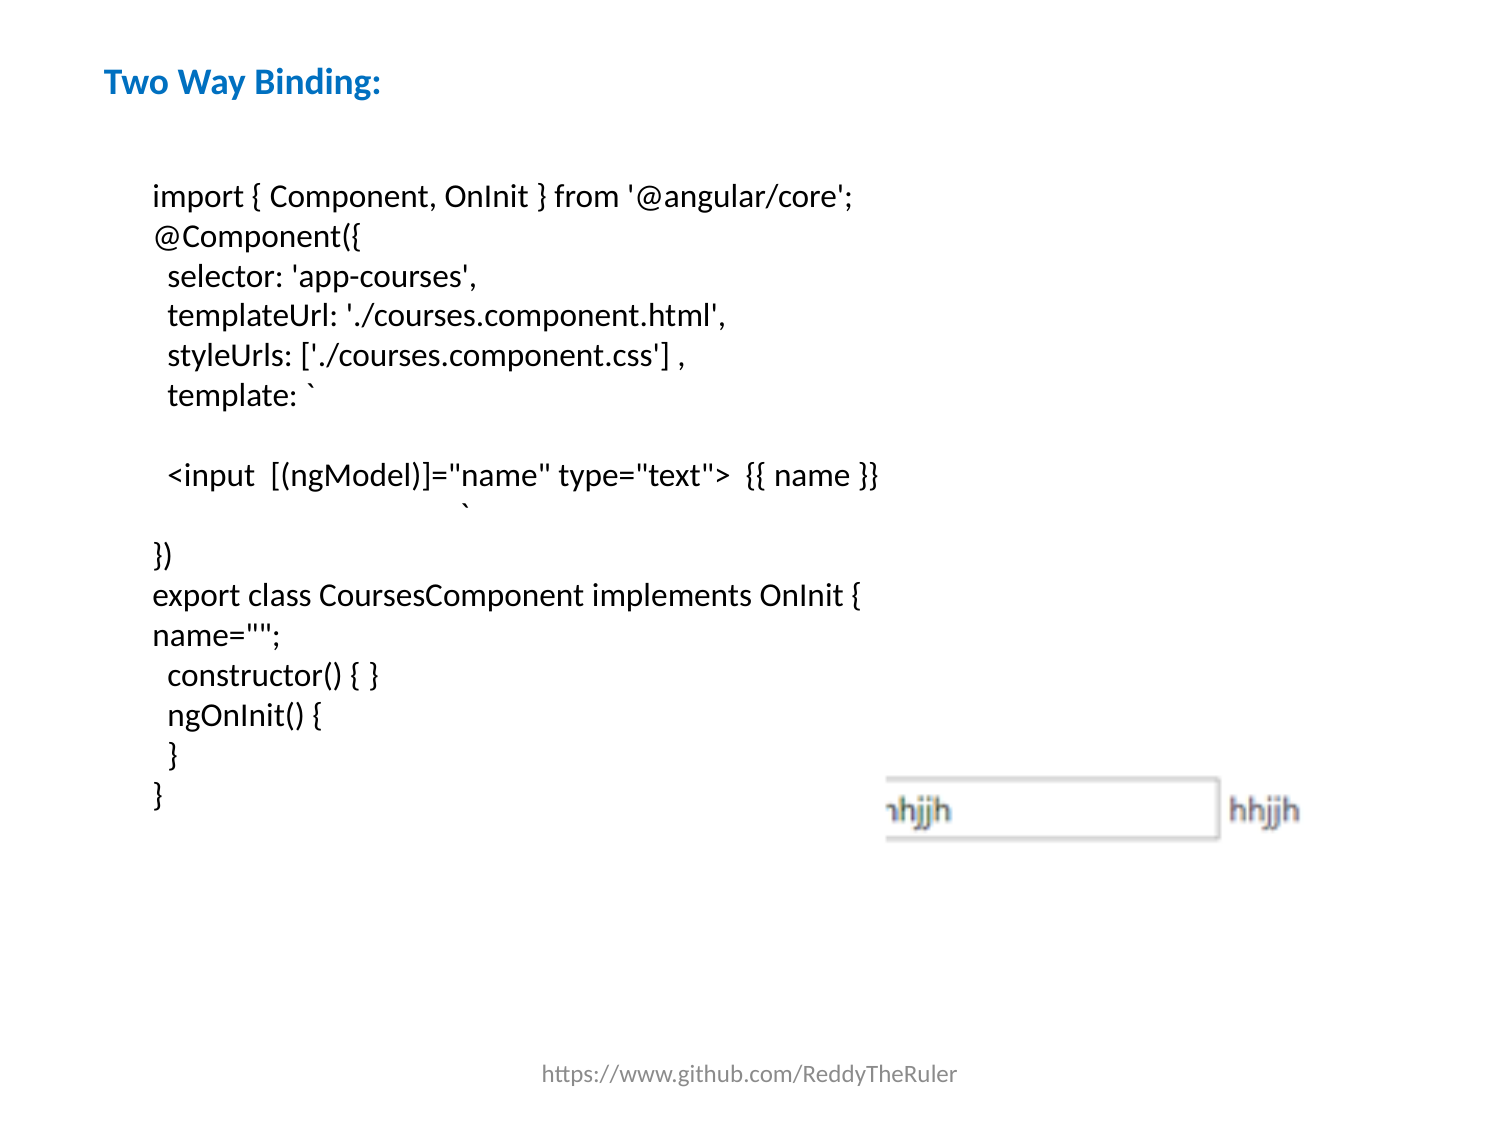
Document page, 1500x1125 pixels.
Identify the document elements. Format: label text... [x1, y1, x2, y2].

footer https://www.github.com/ReddyTheRuler [512, 1042, 988, 1103]
text_box import { Component, OnInit } from '@angular/core'; @Component({ selector: 'app-courses', templateUrl: './courses.component.html', styleUrls: ['./courses.component.css'] , template: ` <input [(ngModel)]="name" type="text"> {{ name }} ` }) export class CoursesComponent implements OnInit { name=""; constructor() { } ngOnInit() { } } [137, 166, 1000, 820]
text_box Two Way Binding: [88, 49, 397, 155]
picture [862, 749, 1413, 926]
